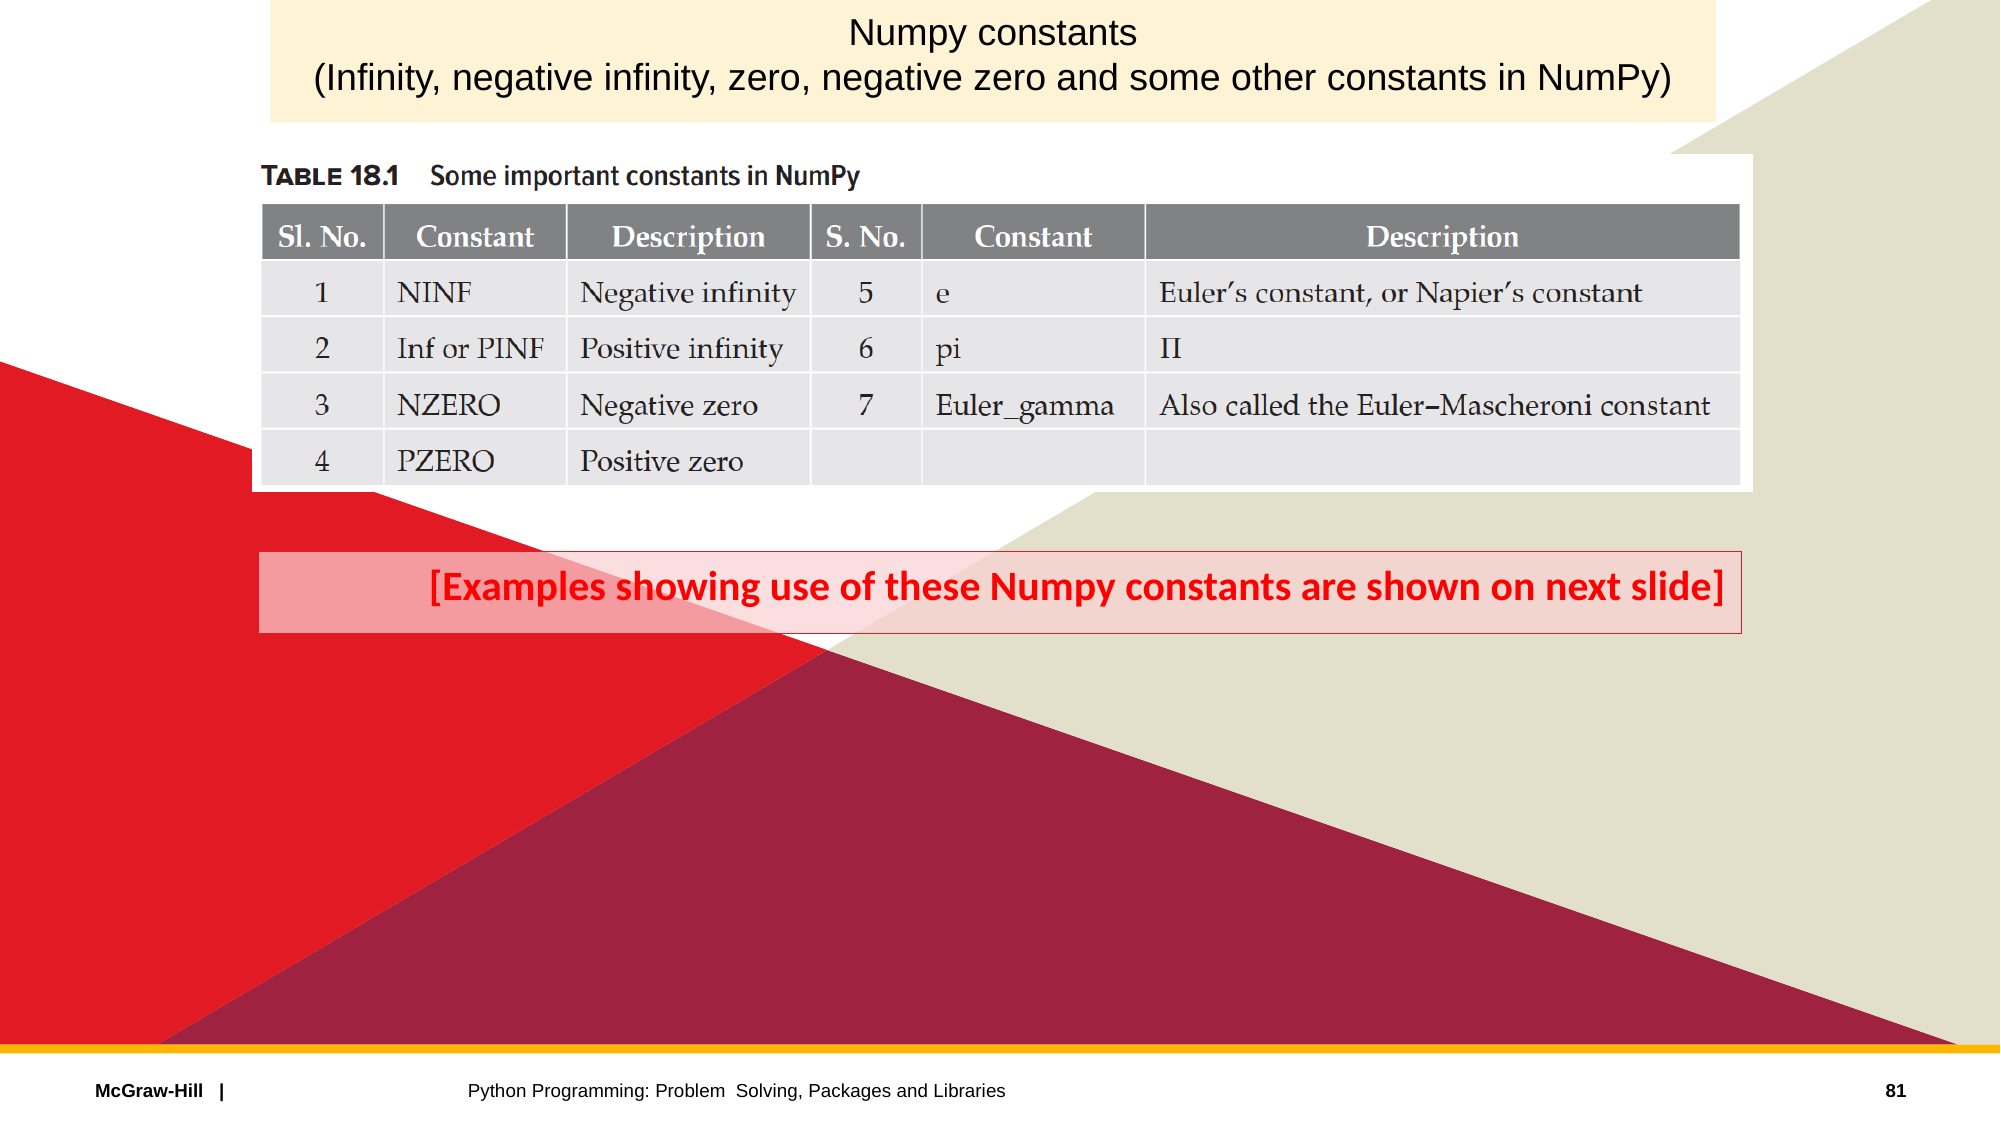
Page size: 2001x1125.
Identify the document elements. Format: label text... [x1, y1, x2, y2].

text_box Python Programming: Problem Solving, Packages and Libraries [452, 1071, 1353, 1109]
title Numpy constants (Infinity, negative infinity, zero, negative zero and some other constants in NumPy) [270, 0, 1716, 123]
subtitle [Examples showing use of these Numpy constants are shown on next slide] [258, 551, 1742, 634]
picture [252, 154, 1753, 492]
slide_number 81 [1711, 1071, 1922, 1109]
